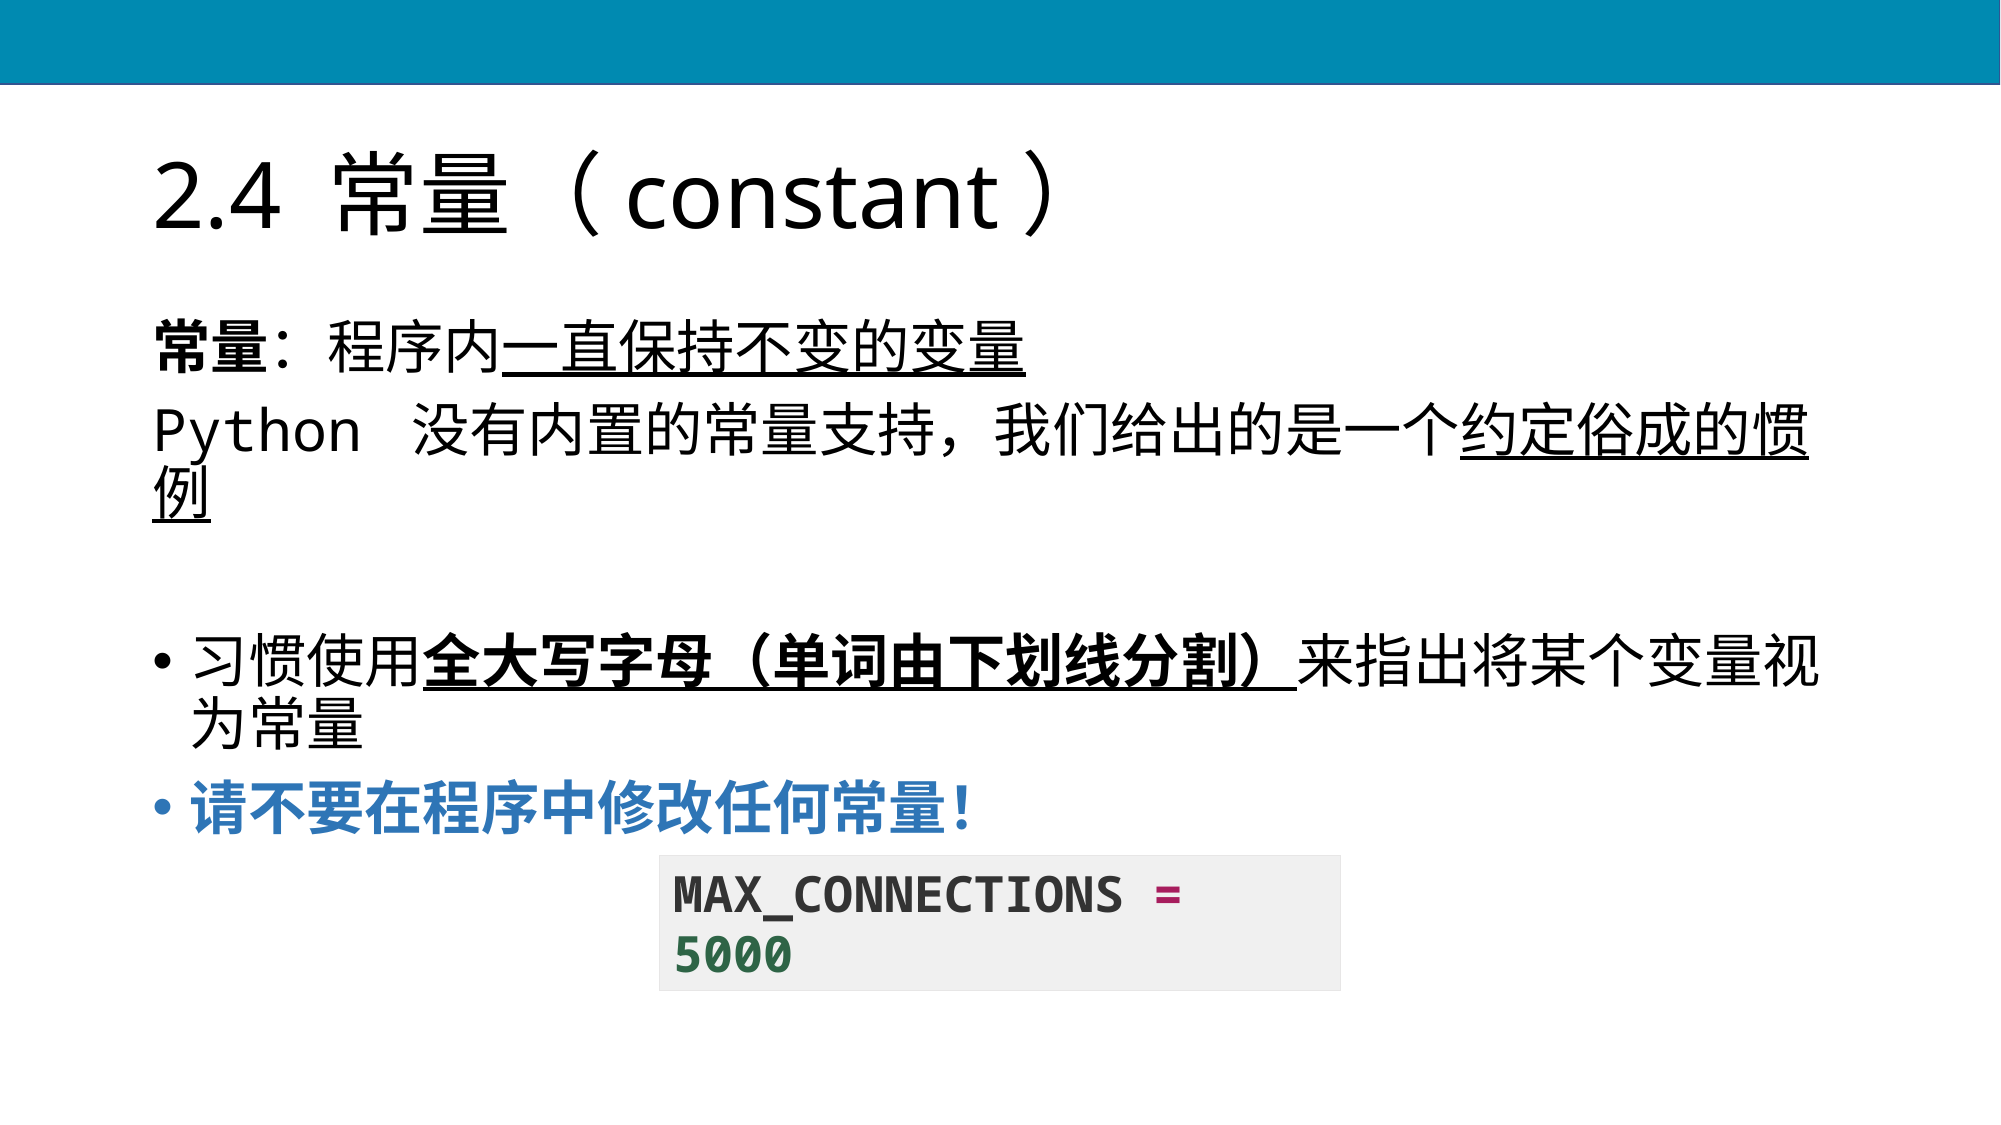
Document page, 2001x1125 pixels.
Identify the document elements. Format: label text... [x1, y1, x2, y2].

title 2.4 常量（constant） [137, 115, 1863, 282]
list 常量：程序内一直保持不变的变量 Python 没有内置的常量支持，我们给出的是一个约定俗成的惯例 习惯使用全大写字母（单词由下划线分割）来指出将某个变量视为常量 请不要在程序中修改任何常量！ [137, 310, 1863, 1024]
text_box MAX_CONNECTIONS = 5000 [659, 855, 1341, 991]
